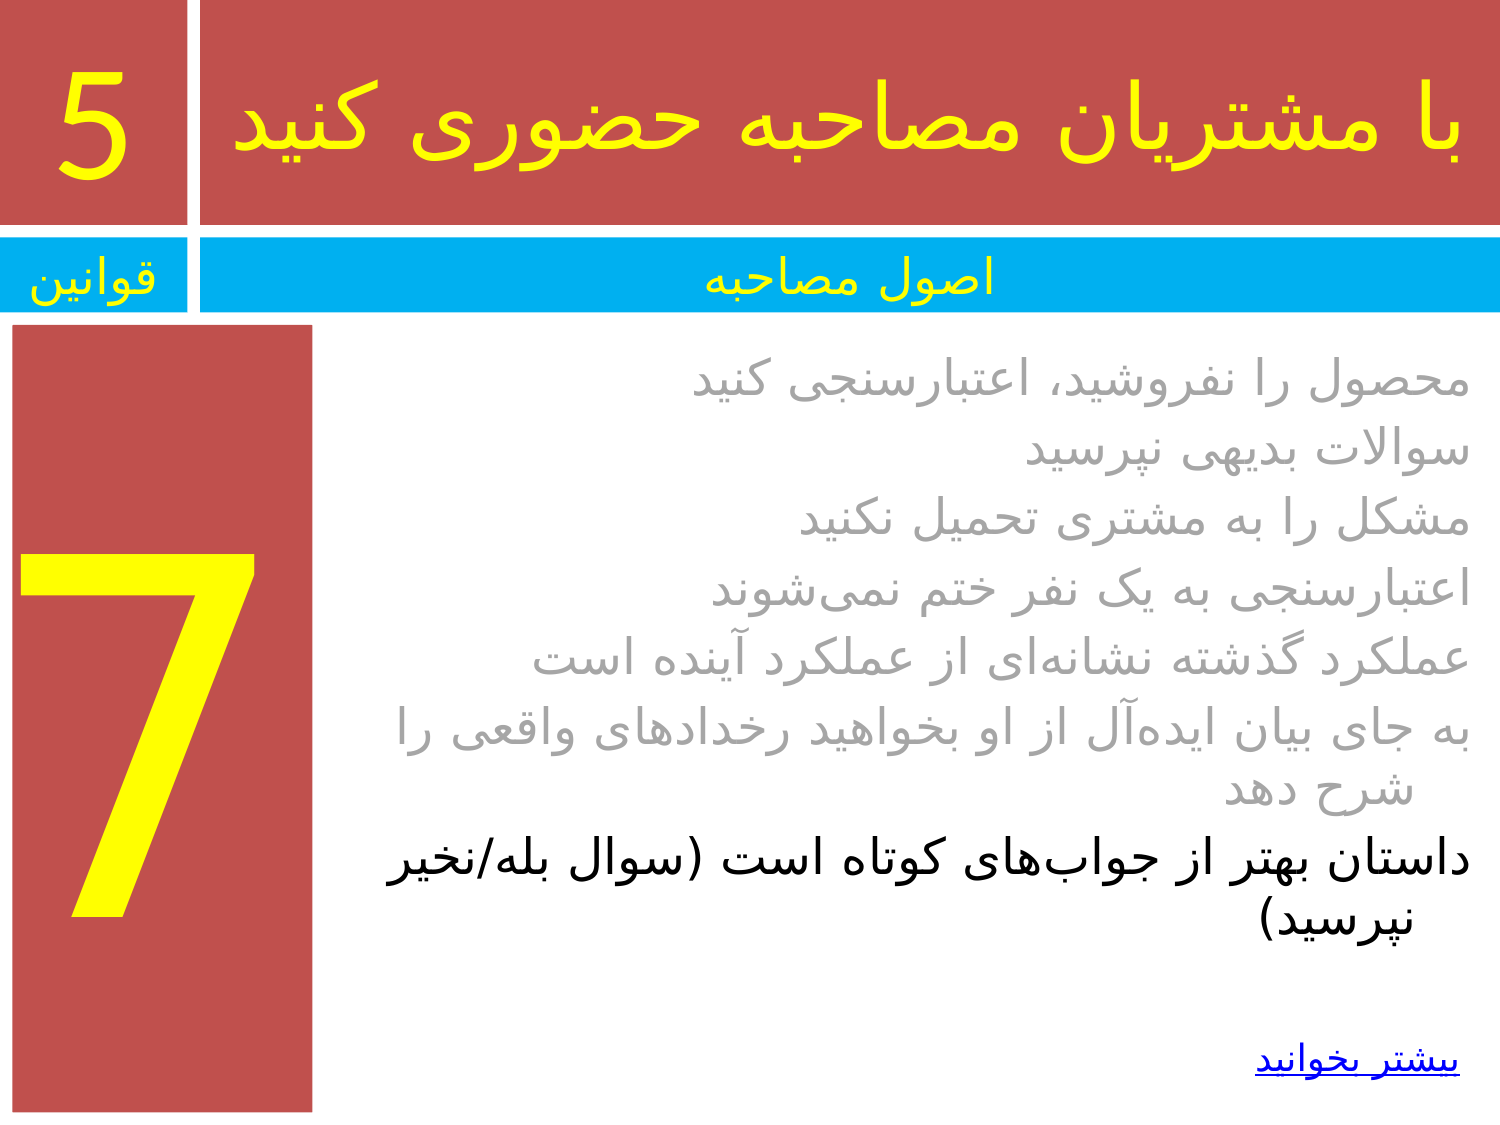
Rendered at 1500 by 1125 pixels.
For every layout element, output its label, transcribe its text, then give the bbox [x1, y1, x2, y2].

text_box محصول را نفروشید، اعتبارسنجی کنید سوالات بدیهی نپرسید مشکل را به مشتری تحمیل نکنید اعتبارسنجی به یک نفر ختم نمی‌شوند عملکرد گذشته نشانه‌ای از عملکرد آینده است به جای بیان ایده‌آل از او بخواهید رخدادهای واقعی را شرح دهد داستان بهتر از جواب‌های کوتاه است (سوال بله/نخیر نپرسید) [315, 337, 1488, 1000]
text_box 7 [10, 322, 315, 1115]
text_box 5 [0, 0, 190, 228]
text_box قوانین [0, 235, 190, 315]
title با مشتریان مصاحبه حضوری کنید [200, 0, 1500, 225]
text_box بیشتر بخوانید [724, 1026, 1475, 1087]
text_box اصول مصاحبه [197, 235, 1500, 315]
